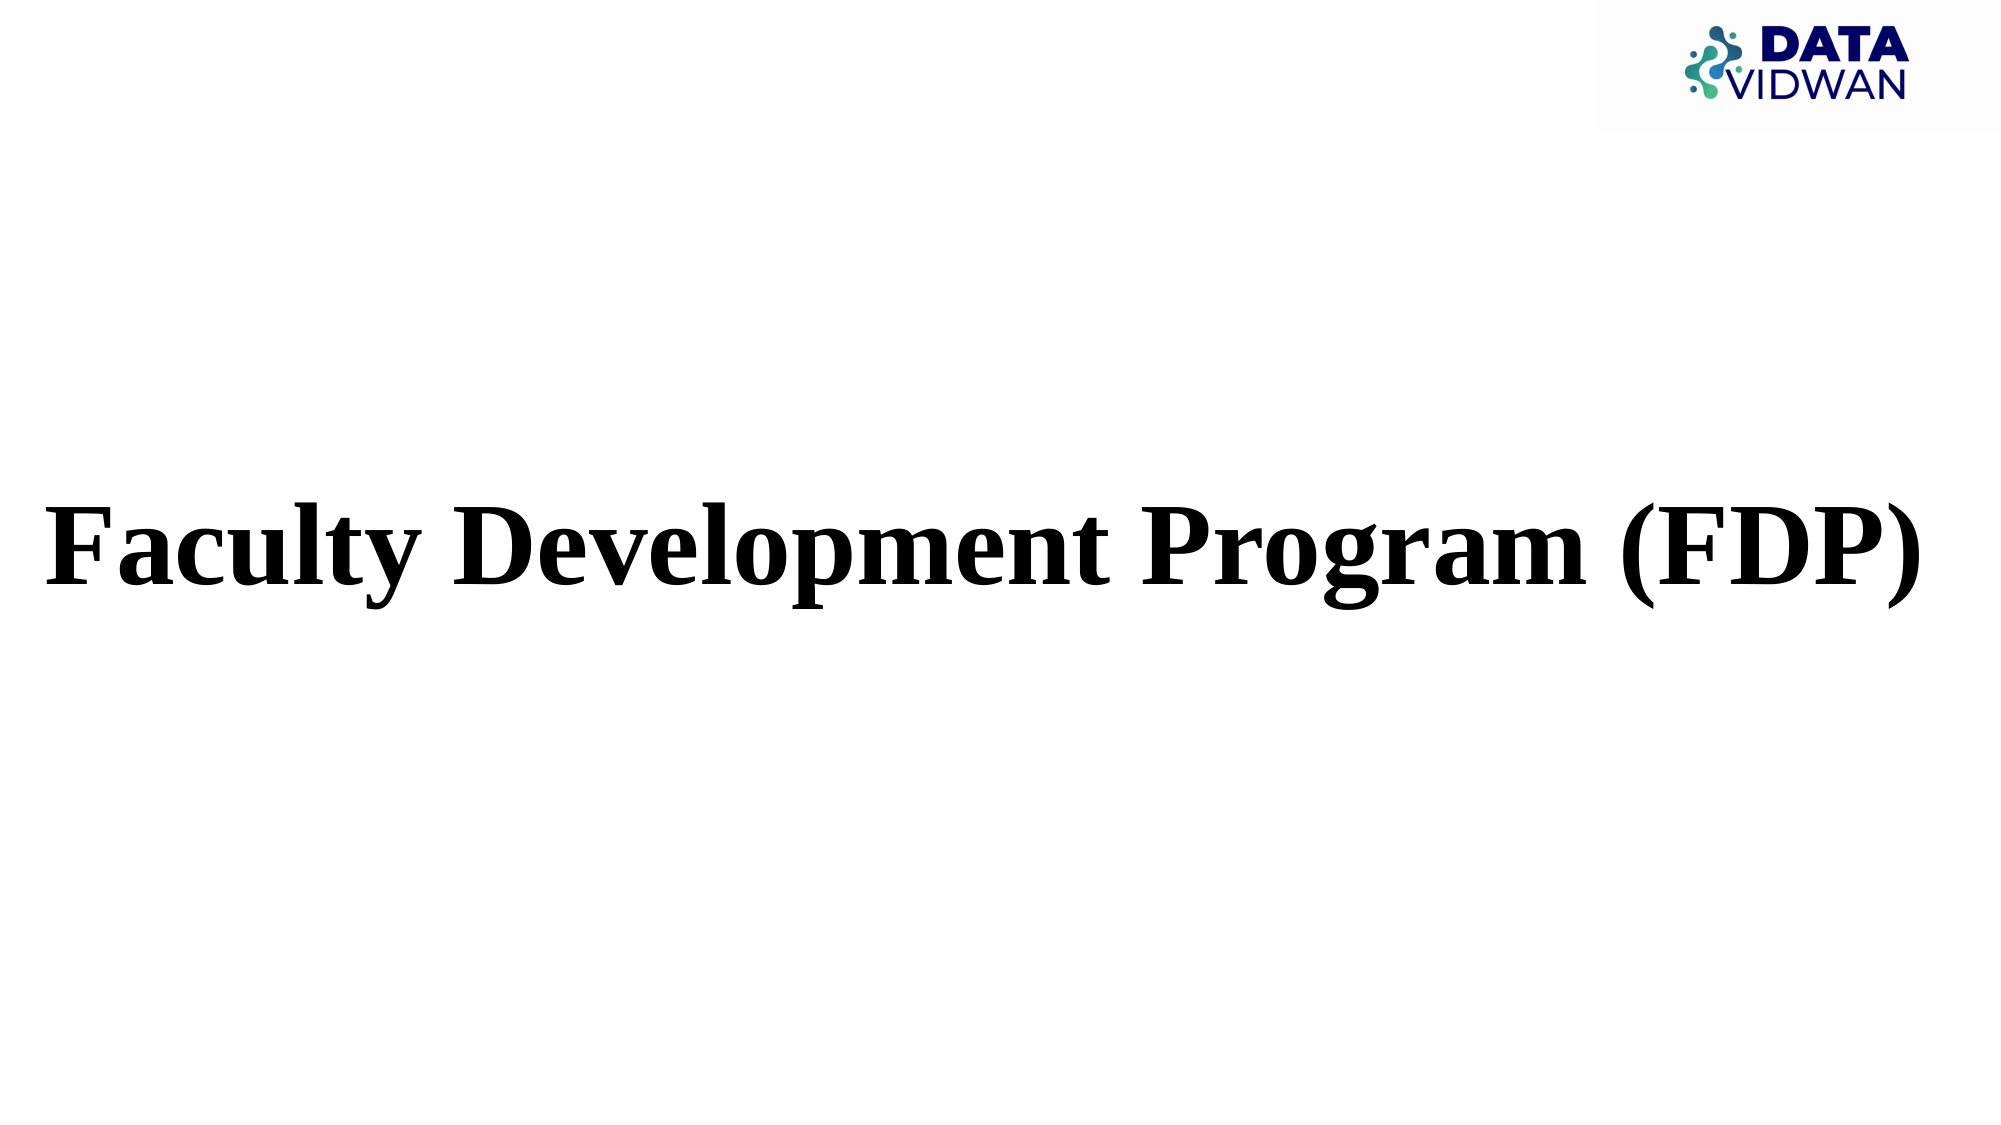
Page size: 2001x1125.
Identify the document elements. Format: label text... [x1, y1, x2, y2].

title Faculty Development Program (FDP) [17, 366, 1983, 759]
picture [1594, 0, 2000, 129]
